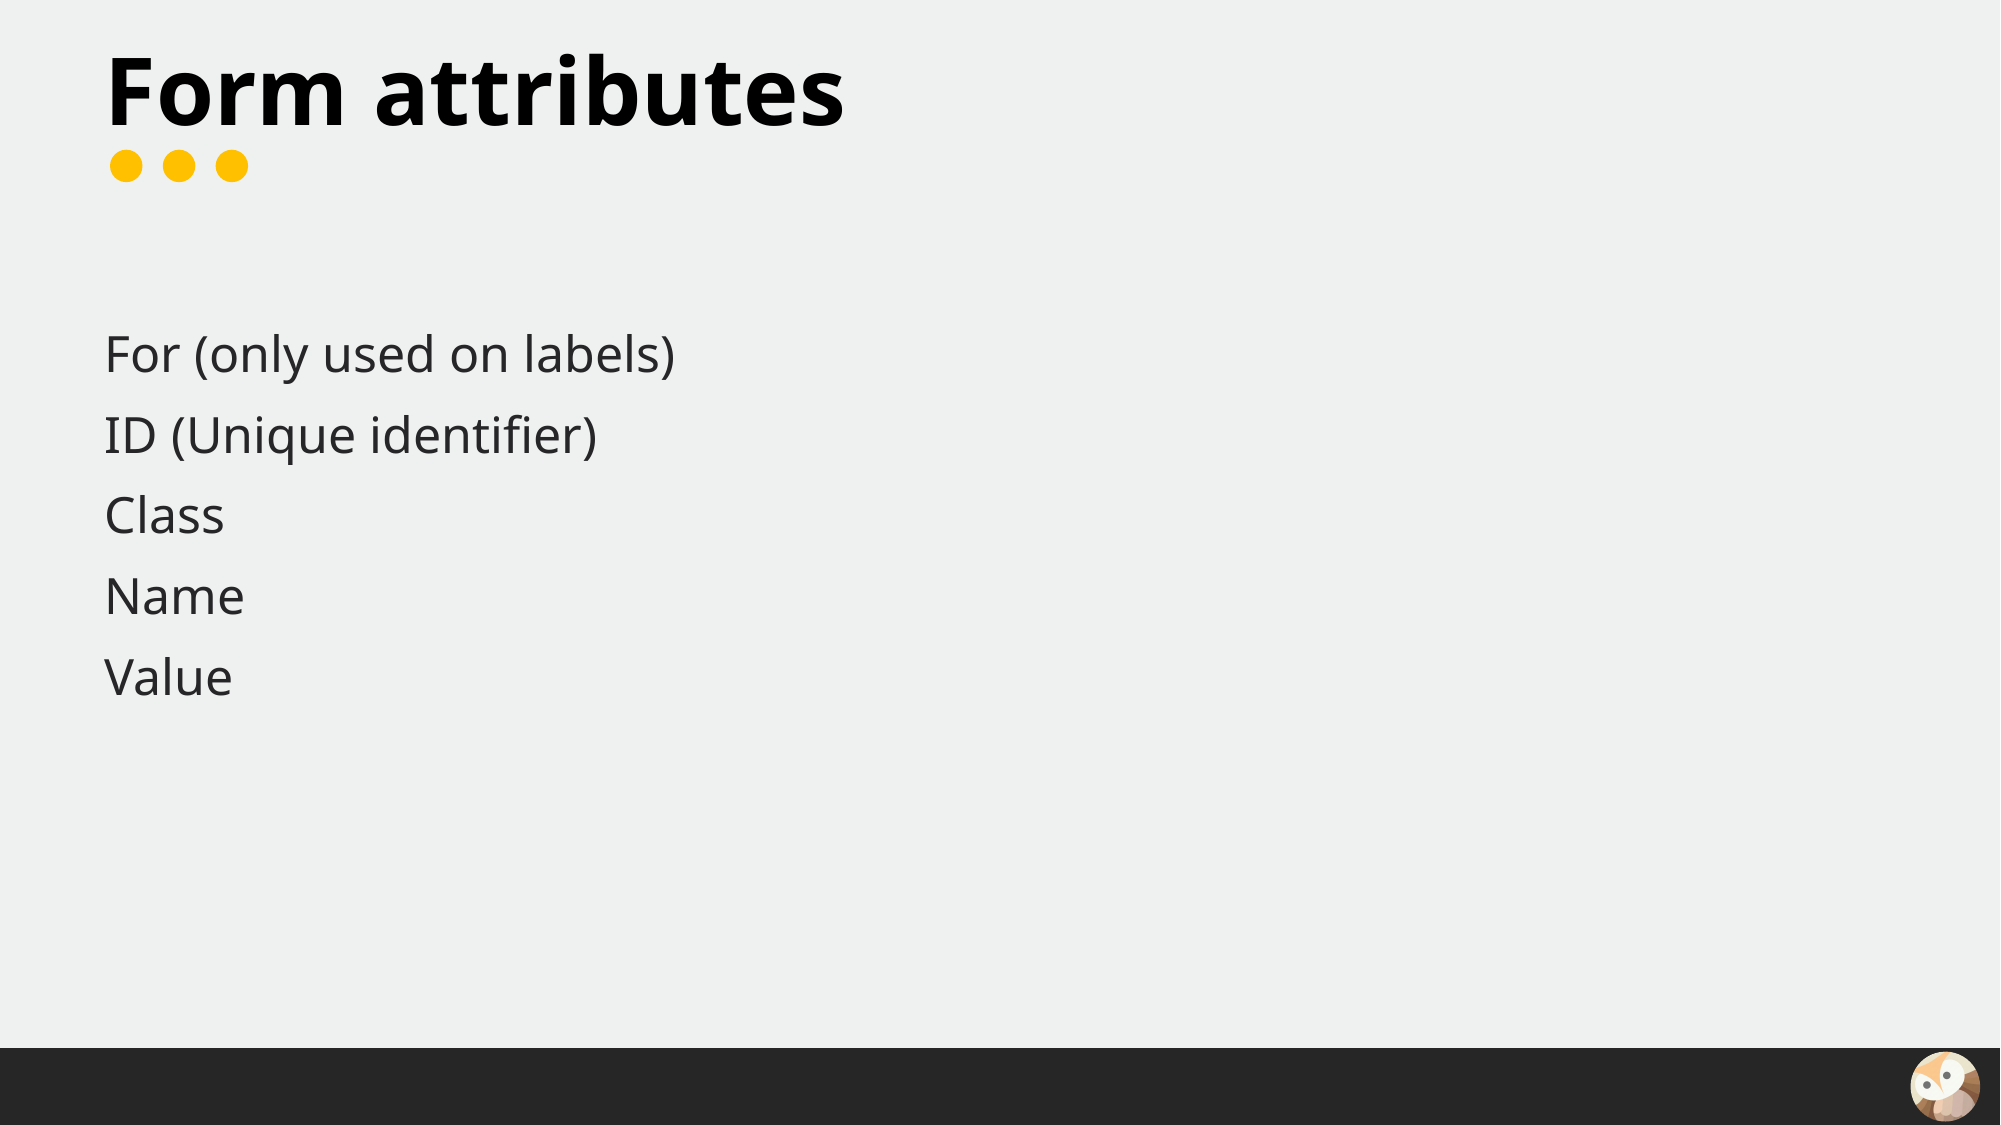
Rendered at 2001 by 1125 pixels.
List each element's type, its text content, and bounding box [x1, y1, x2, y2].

picture [1910, 1051, 1981, 1122]
list For (only used on labels) ID (Unique identifier) Class Name Value [89, 314, 1911, 1014]
title Form attributes [89, 40, 1911, 150]
